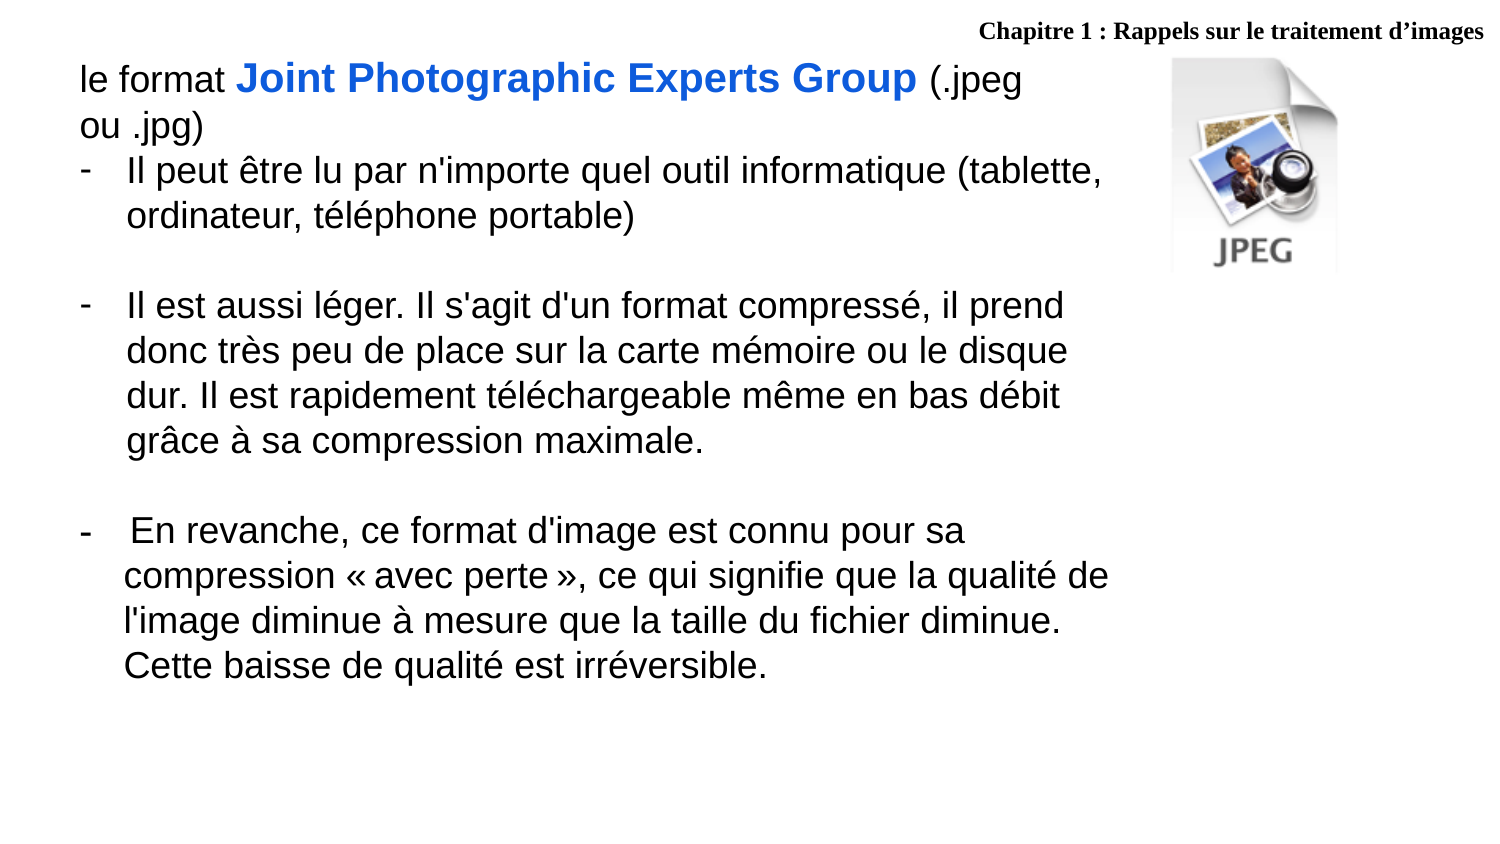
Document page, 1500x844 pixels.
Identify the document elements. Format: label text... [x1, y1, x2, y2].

text_box le format Joint Photographic Experts Group (.jpeg ou .jpg) Il peut être lu par n'importe quel outil informatique (tablette, ordinateur, téléphone portable) Il est aussi léger. Il s'agit d'un format compressé, il prend donc très peu de place sur la carte mémoire ou le disque dur. Il est rapidement téléchargeable même en bas débit grâce à sa compression maximale. - En revanche, ce format d'image est connu pour sa compression « avec perte », ce qui signifie que la qualité de l'image diminue à mesure que la taille du fichier diminue. Cette baisse de qualité est irréversible. [68, 44, 1123, 800]
picture [1166, 51, 1344, 279]
title Chapitre 1 : Rappels sur le traitement d’images [893, 0, 1500, 51]
